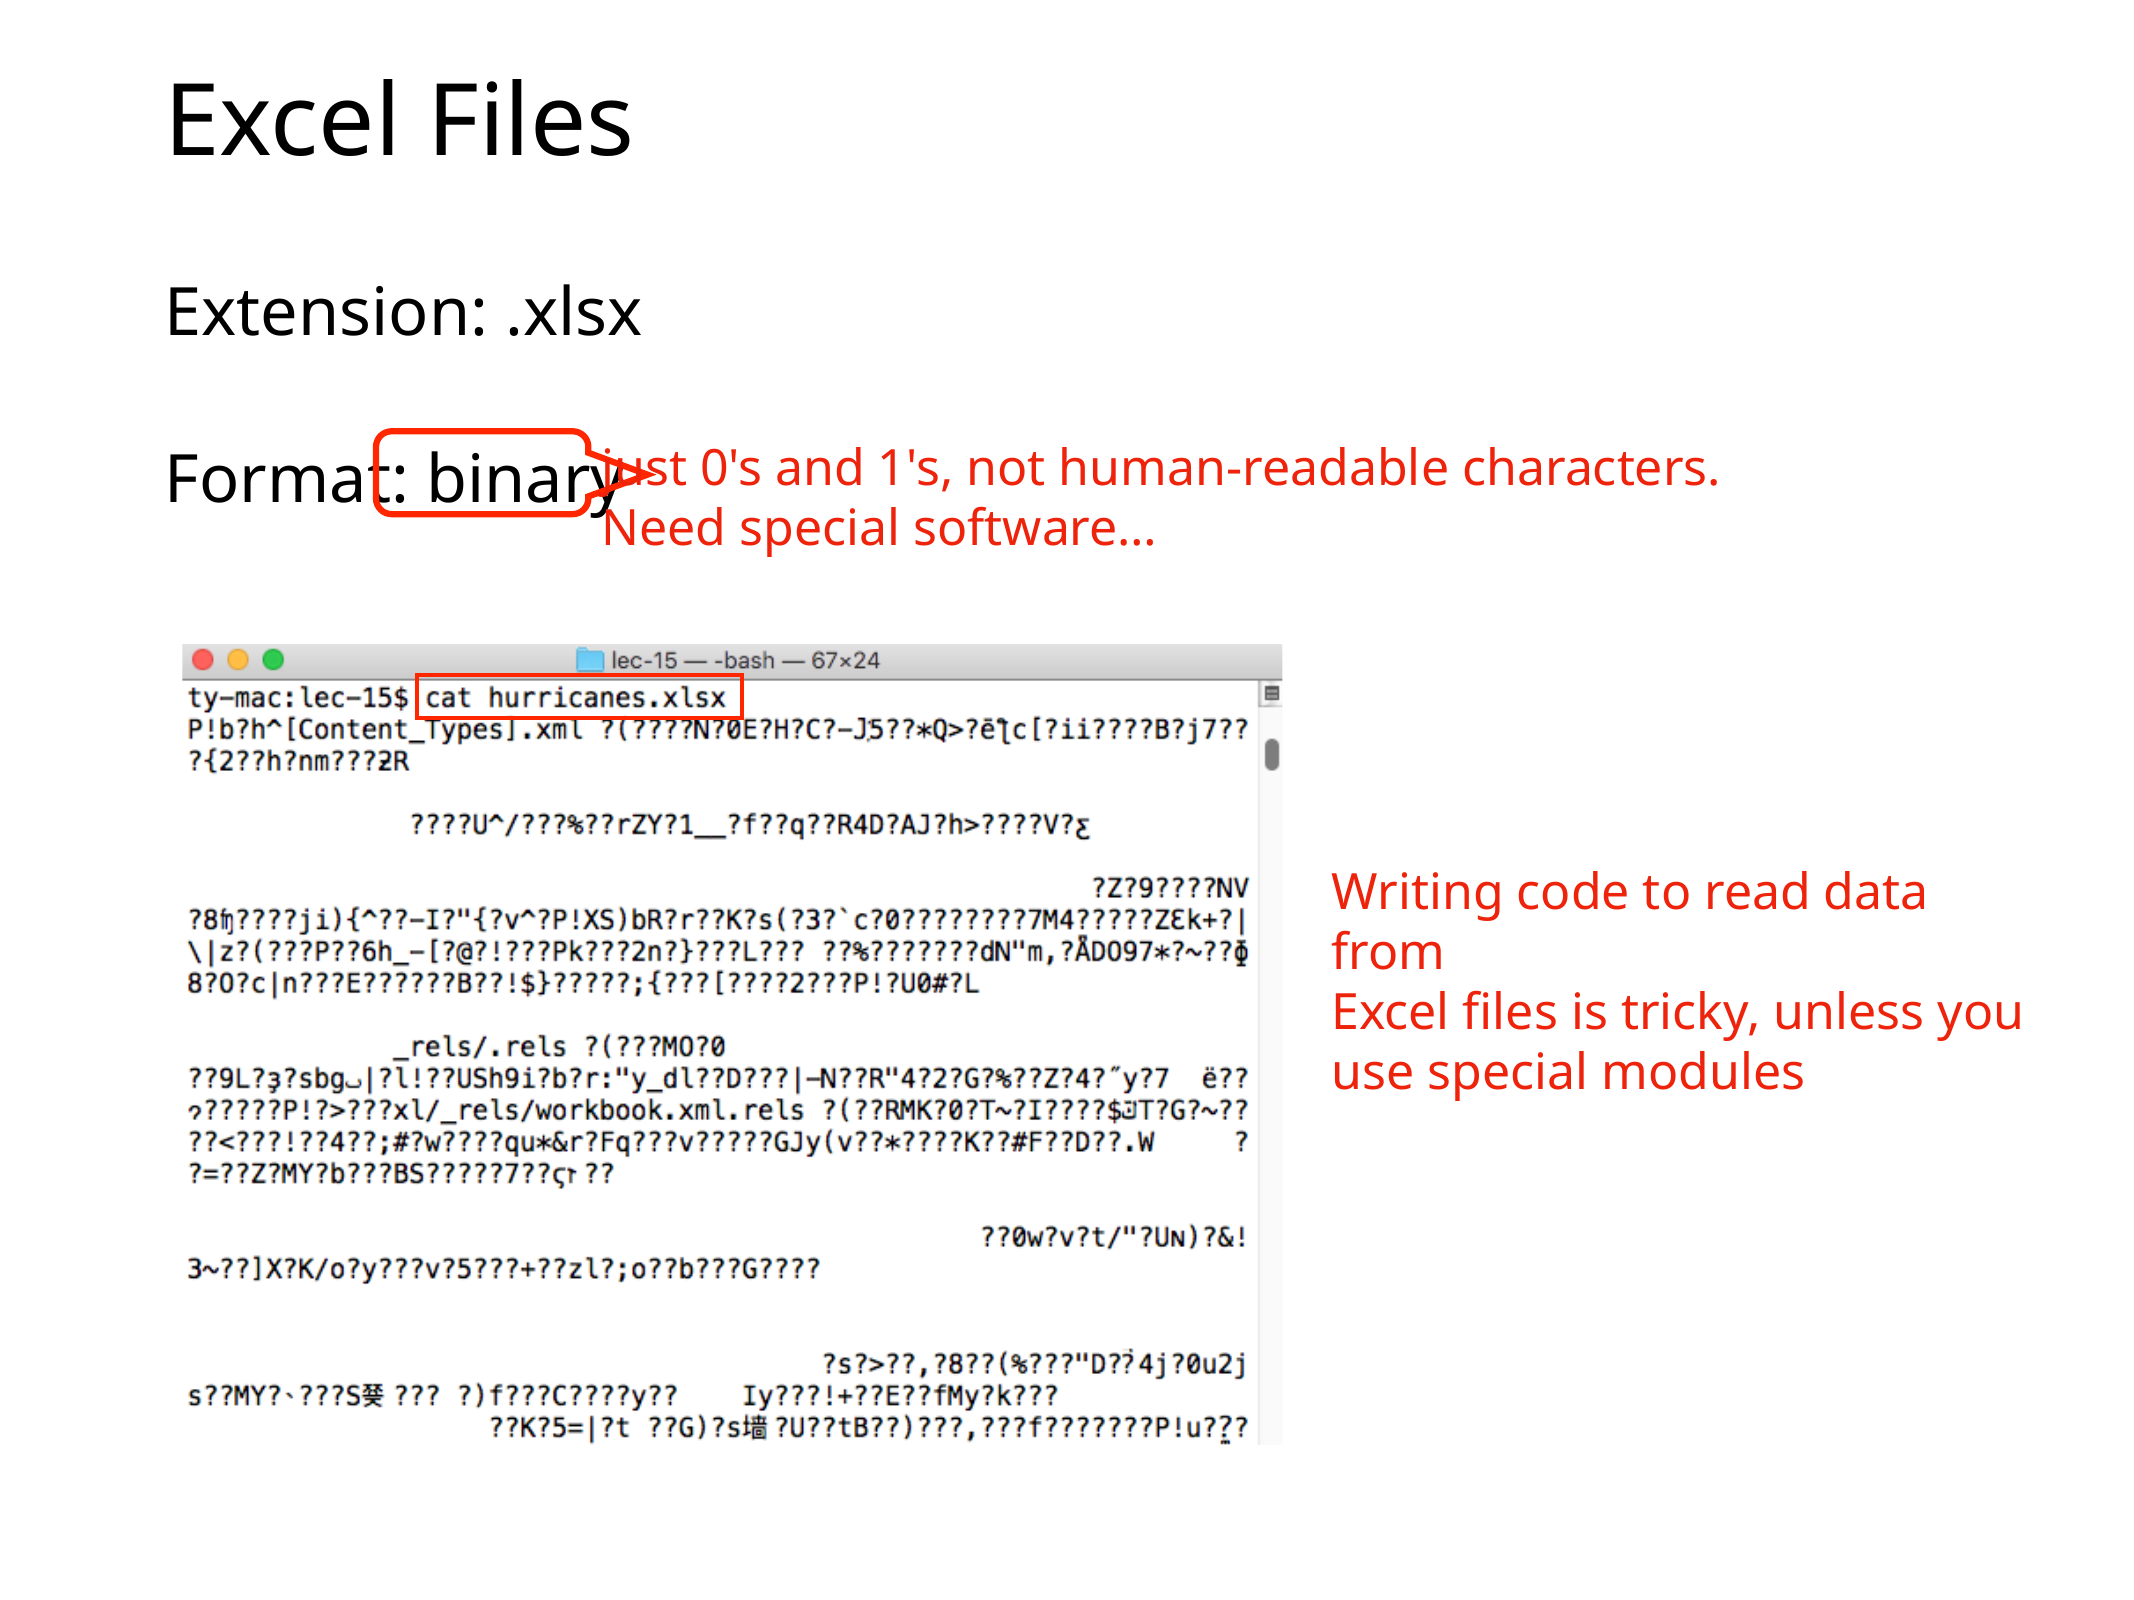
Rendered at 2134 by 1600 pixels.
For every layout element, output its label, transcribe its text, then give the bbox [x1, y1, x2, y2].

text_box Writing code to read data from Excel files is tricky, unless you use special modules [1323, 850, 2052, 1108]
text_box [376, 431, 592, 515]
list Extension: .xlsx Format: binary [155, 259, 1978, 1457]
picture [182, 644, 1283, 1445]
title Excel Files [155, 41, 1978, 191]
text_box just 0's and 1's, not human-readable characters. Need special software… [592, 427, 1731, 564]
